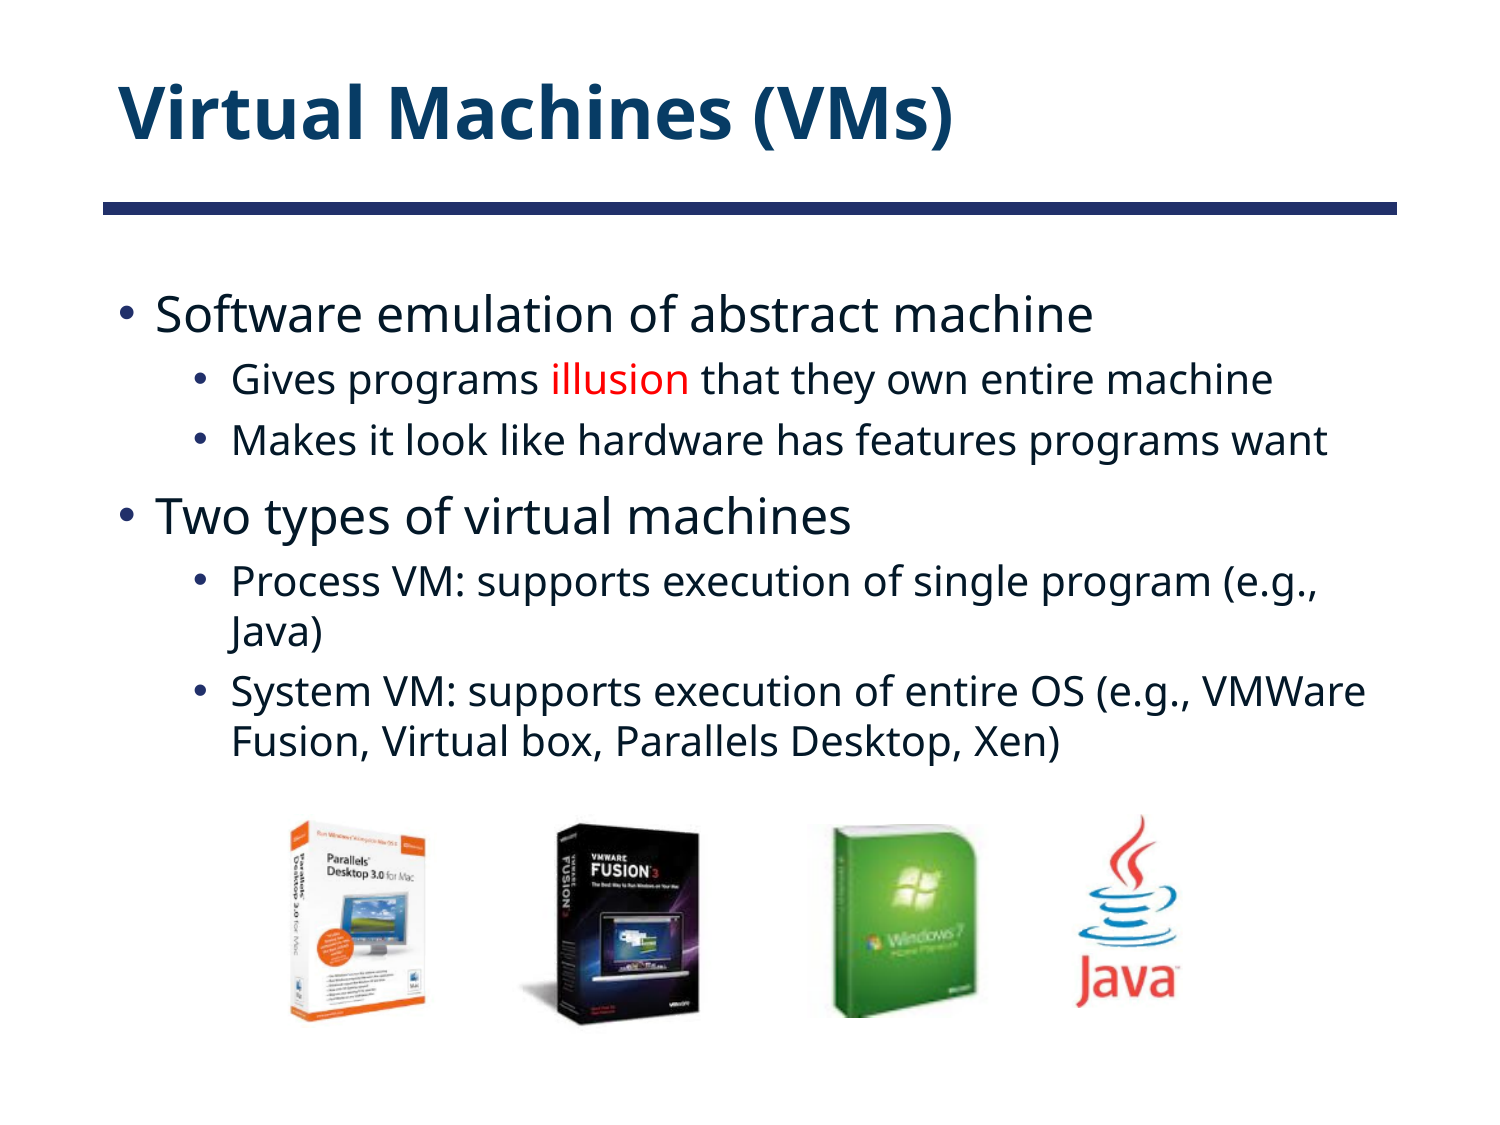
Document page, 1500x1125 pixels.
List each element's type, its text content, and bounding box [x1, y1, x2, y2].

title Virtual Machines (VMs) [103, 34, 1397, 197]
list Software emulation of abstract machine Gives programs illusion that they own entire machine Makes it look like hardware has features programs want Two types of virtual machines Process VM: supports execution of single program (e.g., Java) System VM: supports execution of entire OS (e.g., VMWare Fusion, Virtual box, Parallels Desktop, Xen) [103, 275, 1397, 1091]
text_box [274, 814, 1225, 1039]
